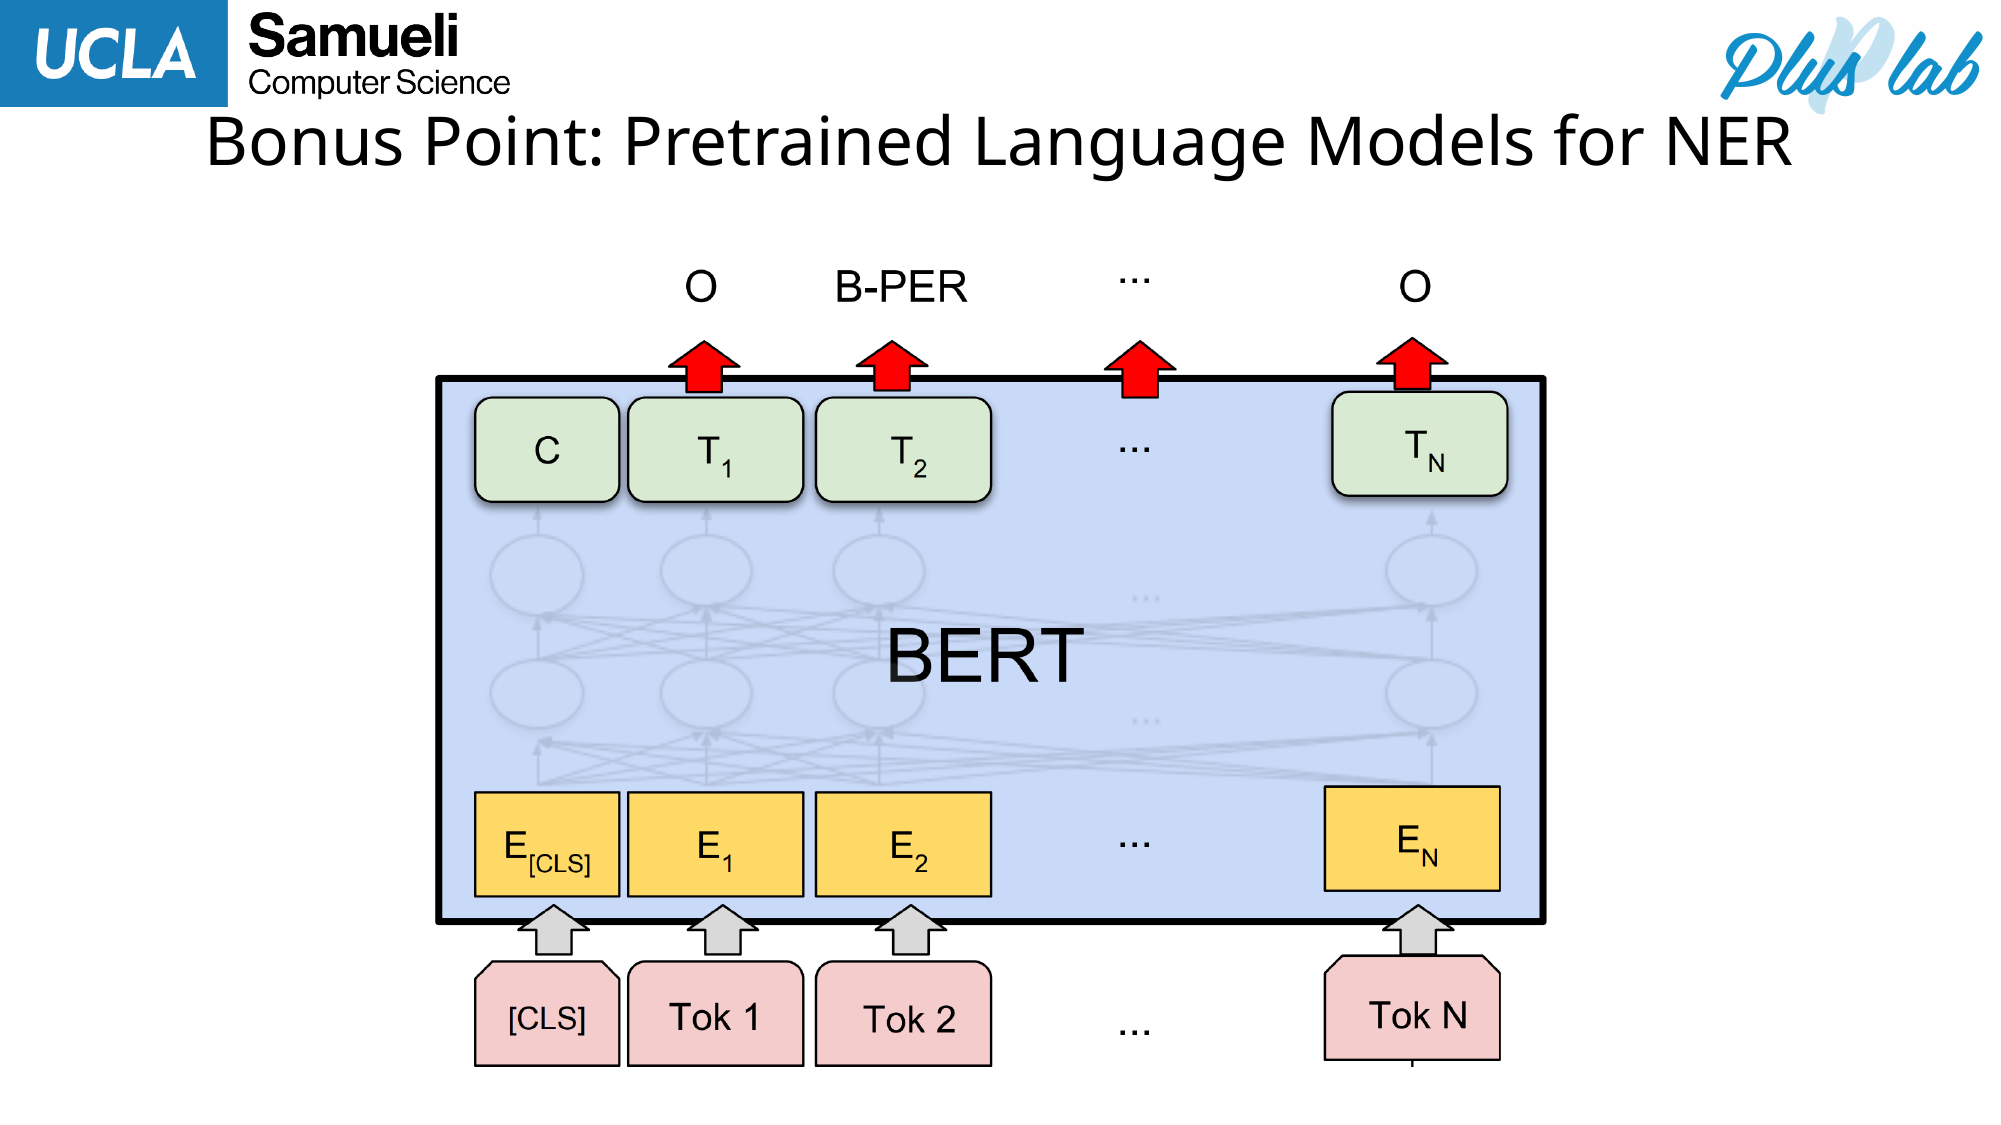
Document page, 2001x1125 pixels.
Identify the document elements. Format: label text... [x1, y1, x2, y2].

picture [0, 0, 510, 107]
picture [394, 233, 1597, 1067]
picture [1703, 0, 2000, 132]
title Bonus Point: Pretrained Language Models for NER [137, 76, 1863, 212]
